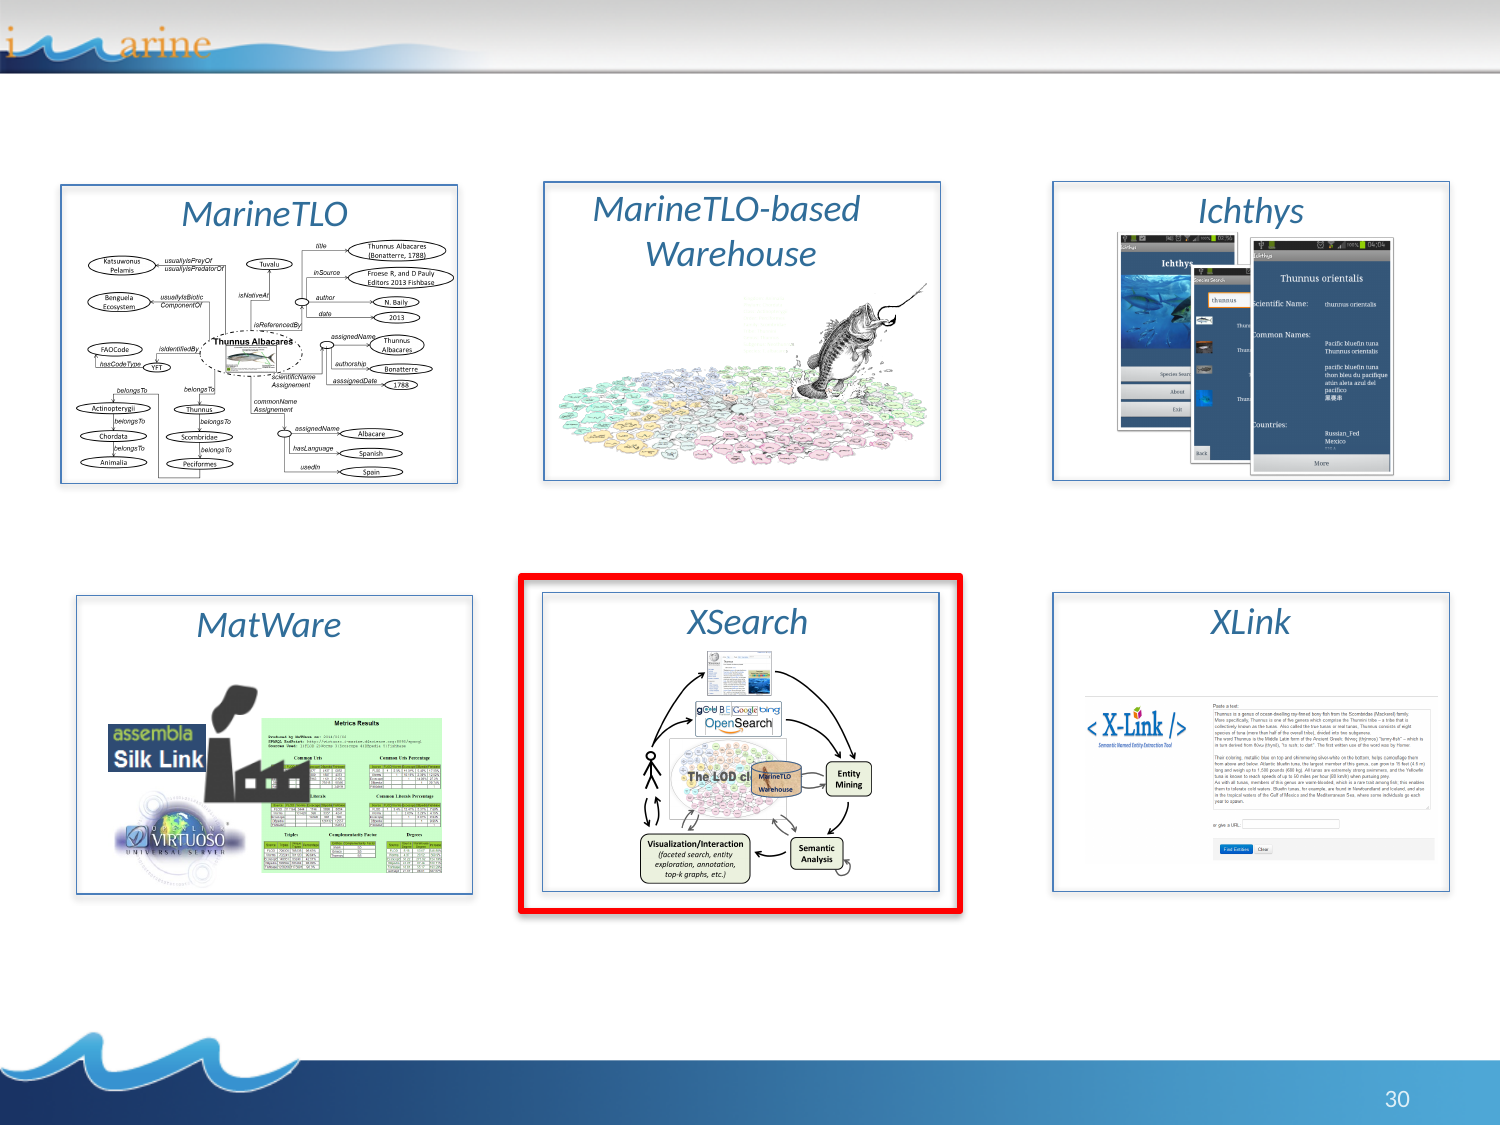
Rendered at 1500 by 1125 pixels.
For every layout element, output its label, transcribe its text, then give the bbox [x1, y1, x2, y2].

picture [0, 0, 1500, 1125]
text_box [1052, 178, 1450, 481]
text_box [76, 592, 473, 895]
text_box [1052, 589, 1450, 892]
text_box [60, 181, 458, 484]
slide_number 30 [1074, 1072, 1425, 1123]
text_box [521, 576, 961, 912]
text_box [543, 176, 941, 481]
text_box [542, 589, 940, 892]
